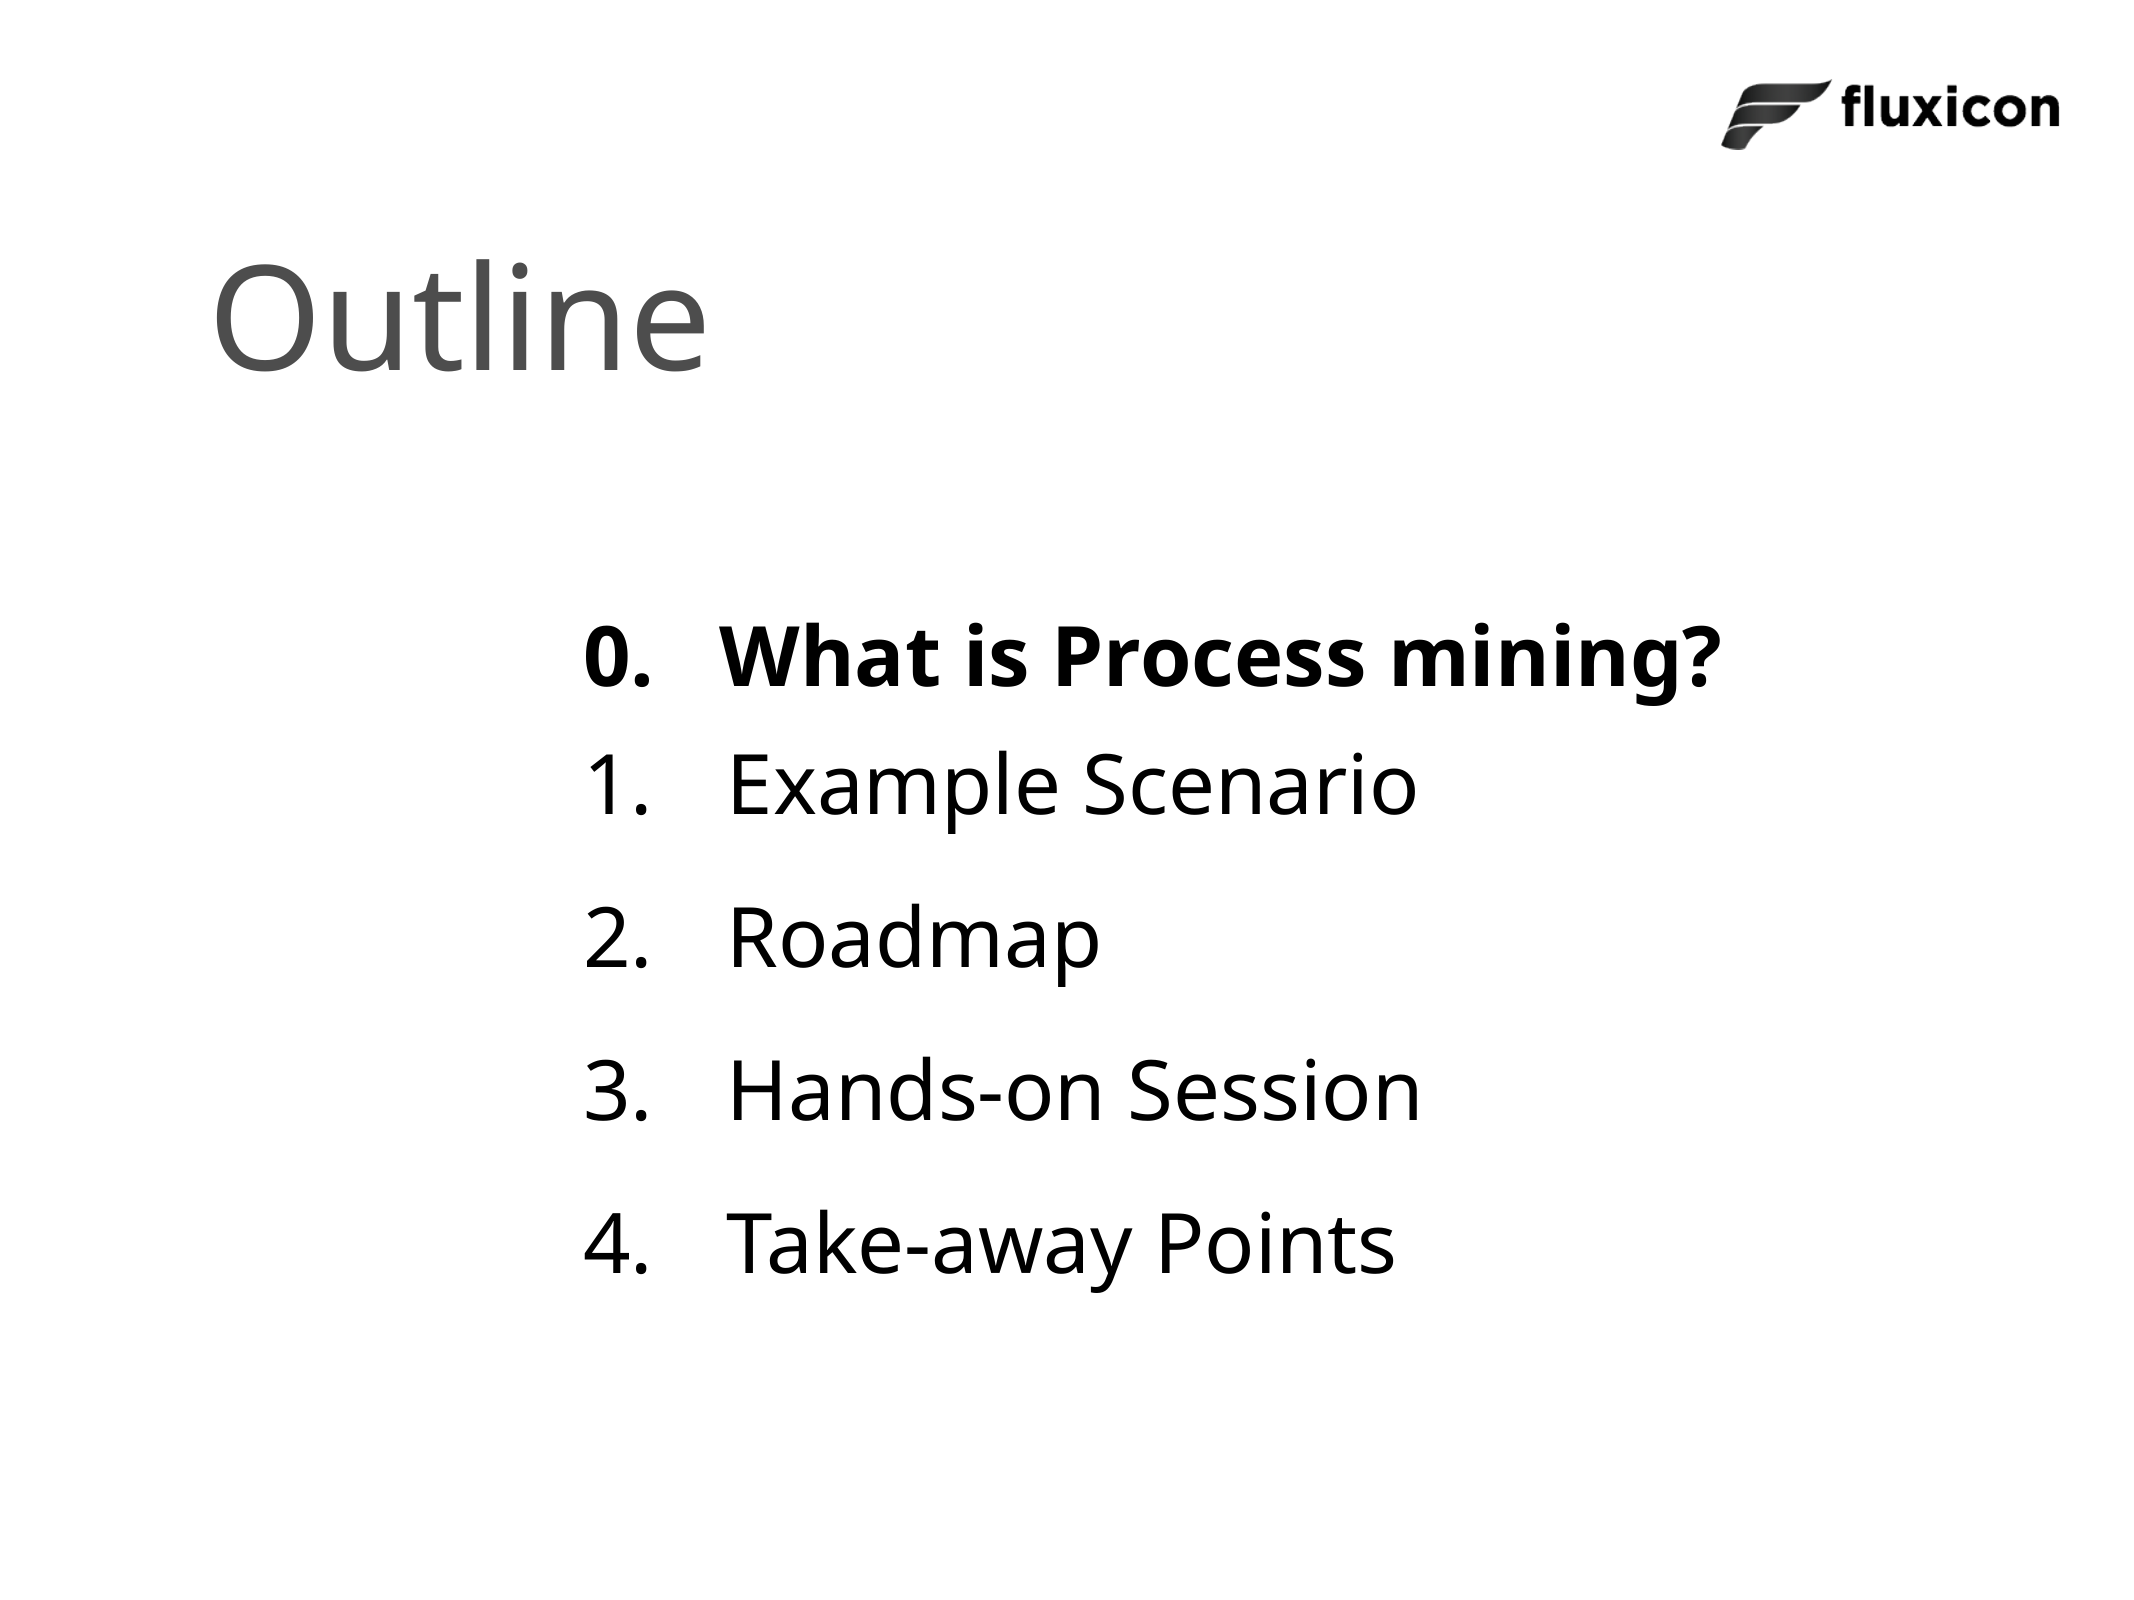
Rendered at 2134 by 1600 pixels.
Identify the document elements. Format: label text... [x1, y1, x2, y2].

title Outline [202, 208, 1930, 417]
picture [1721, 78, 2063, 150]
list 0. What is Process mining? Example Scenario Roadmap Hands-on Session Take-away Points [535, 616, 1752, 1230]
